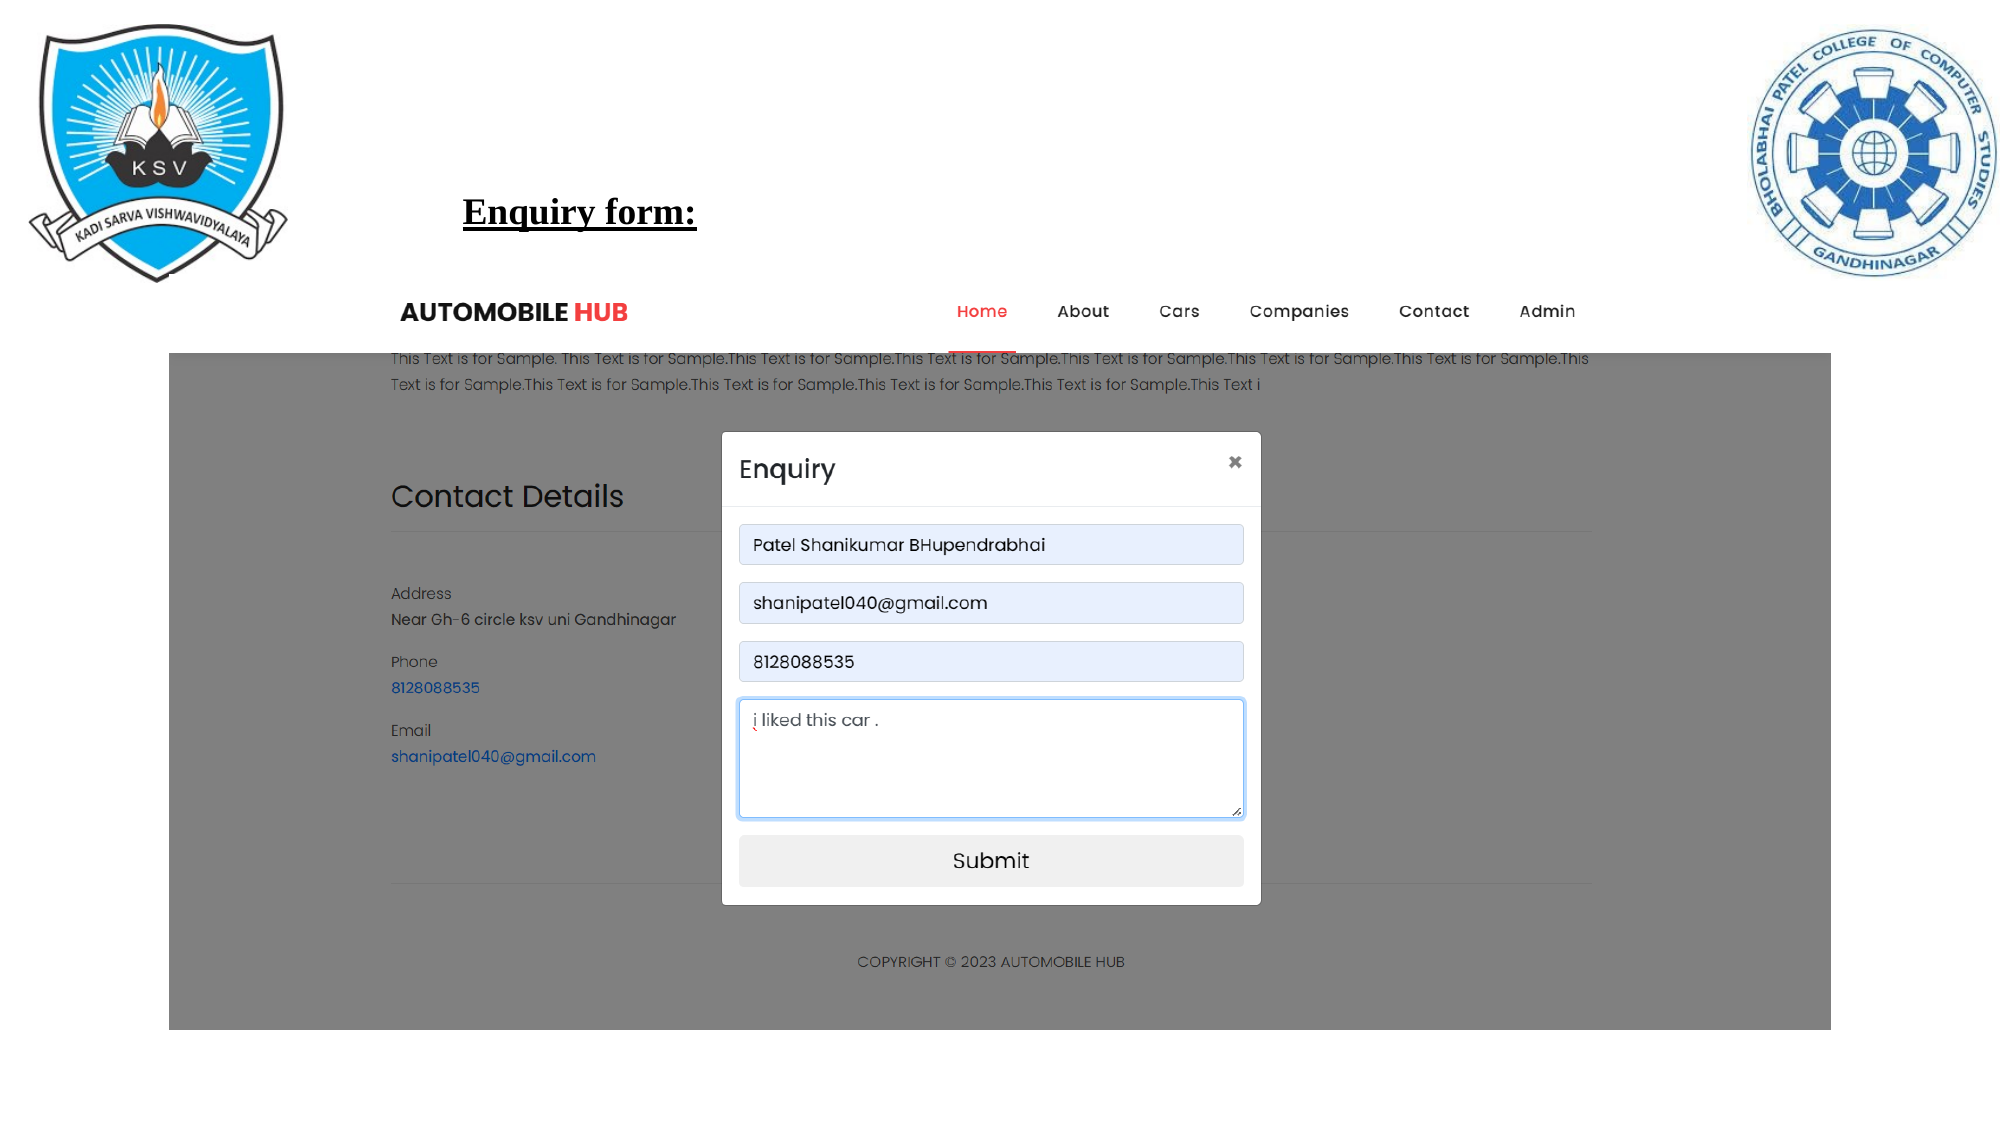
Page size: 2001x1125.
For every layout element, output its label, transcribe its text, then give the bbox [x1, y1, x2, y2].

picture [28, 24, 2000, 1030]
title Enquiry form: [462, 187, 937, 233]
